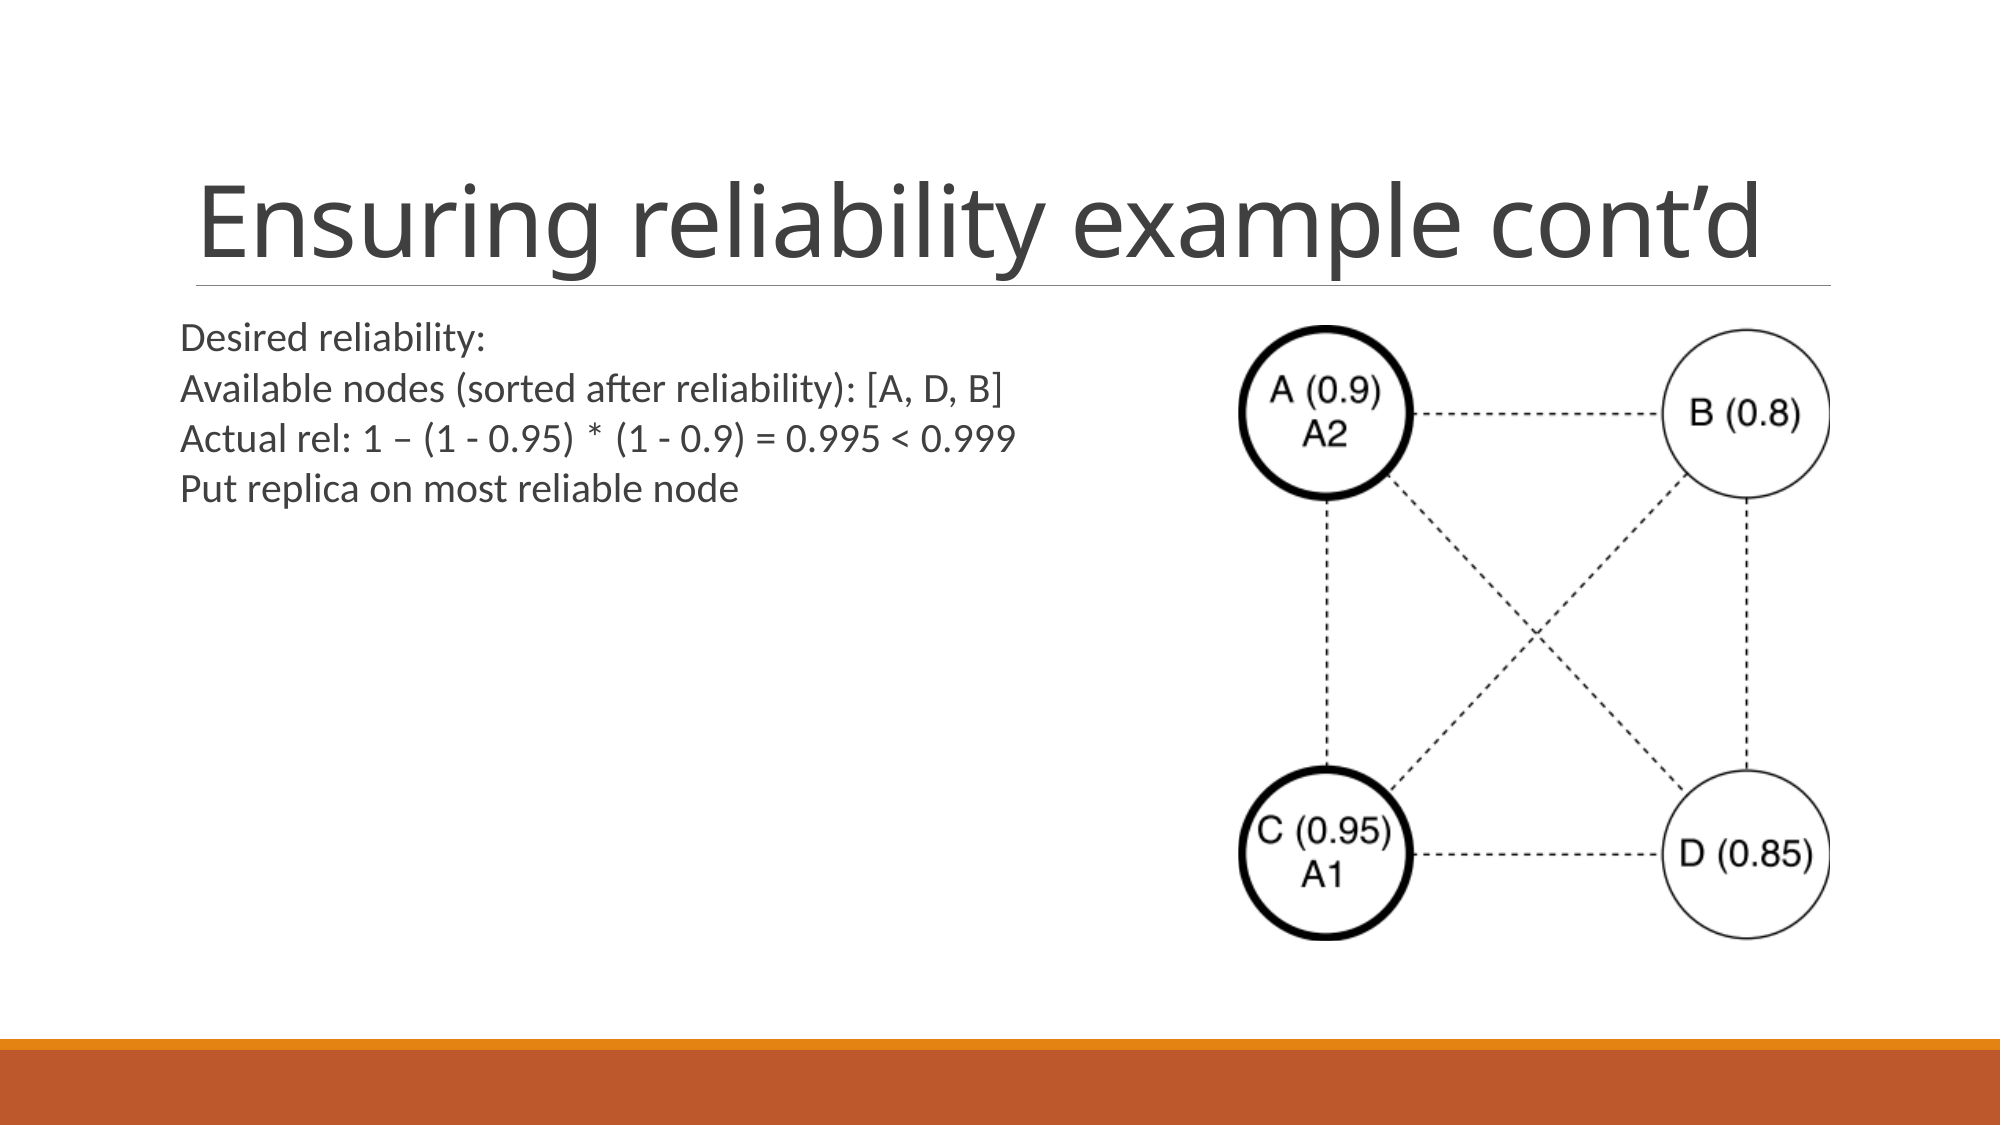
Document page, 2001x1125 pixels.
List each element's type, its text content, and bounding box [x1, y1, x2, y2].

picture [1237, 324, 1831, 941]
title Ensuring reliability example cont’d [180, 47, 1830, 285]
